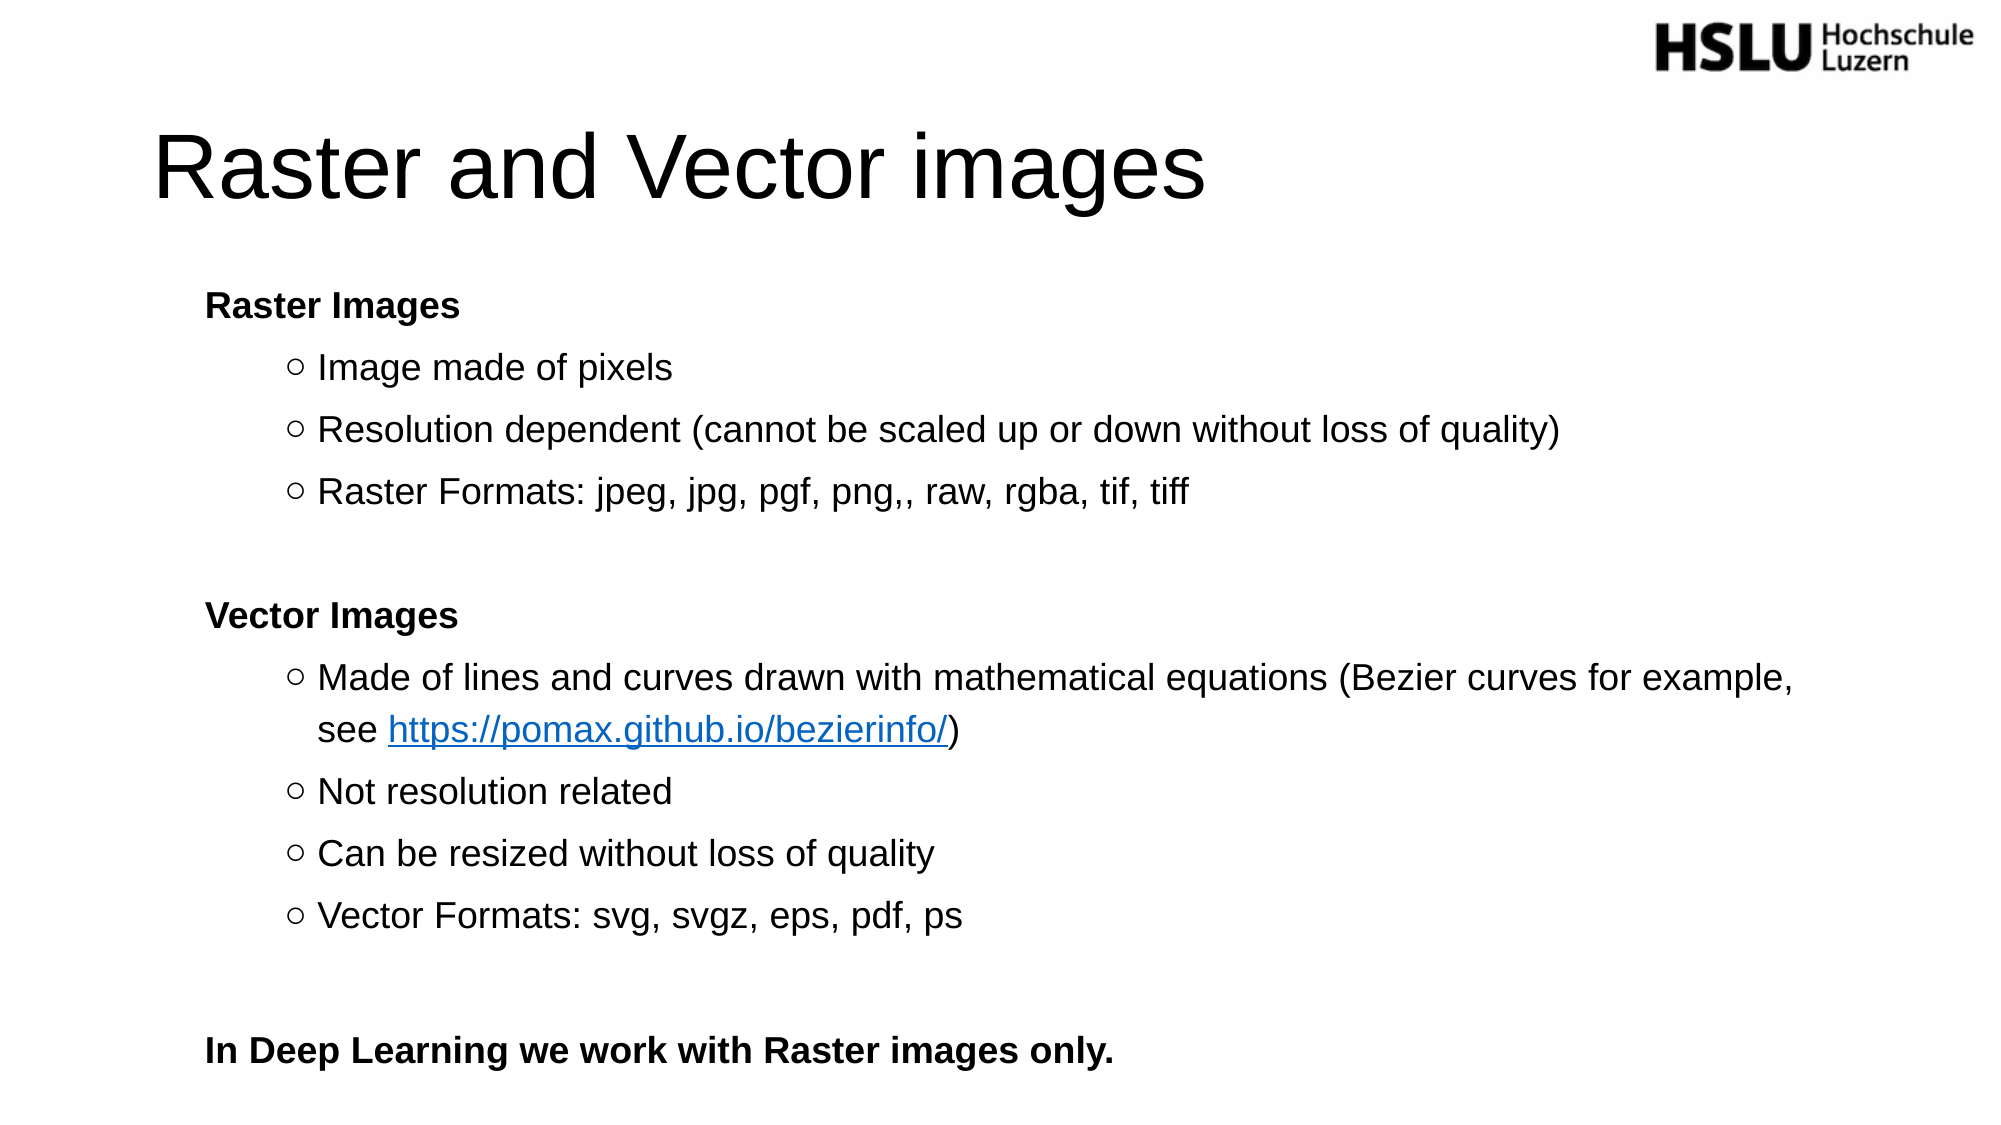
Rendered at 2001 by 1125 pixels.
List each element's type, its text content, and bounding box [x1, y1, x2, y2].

picture [1630, 0, 2000, 96]
title Raster and Vector images [137, 59, 1863, 278]
list Raster Images Image made of pixels Resolution dependent (cannot be scaled up or down without loss of quality) Raster Formats: jpeg, jpg, pgf, png,, raw, rgba, tif, tiff Vector Images Made of lines and curves drawn with mathematical equations (Bezier curves for example, see https://pomax.github.io/bezierinfo/) Not resolution related Can be resized without loss of quality Vector Formats: svg, svgz, eps, pdf, ps In Deep Learning we work with Raster images only. [189, 266, 1810, 981]
